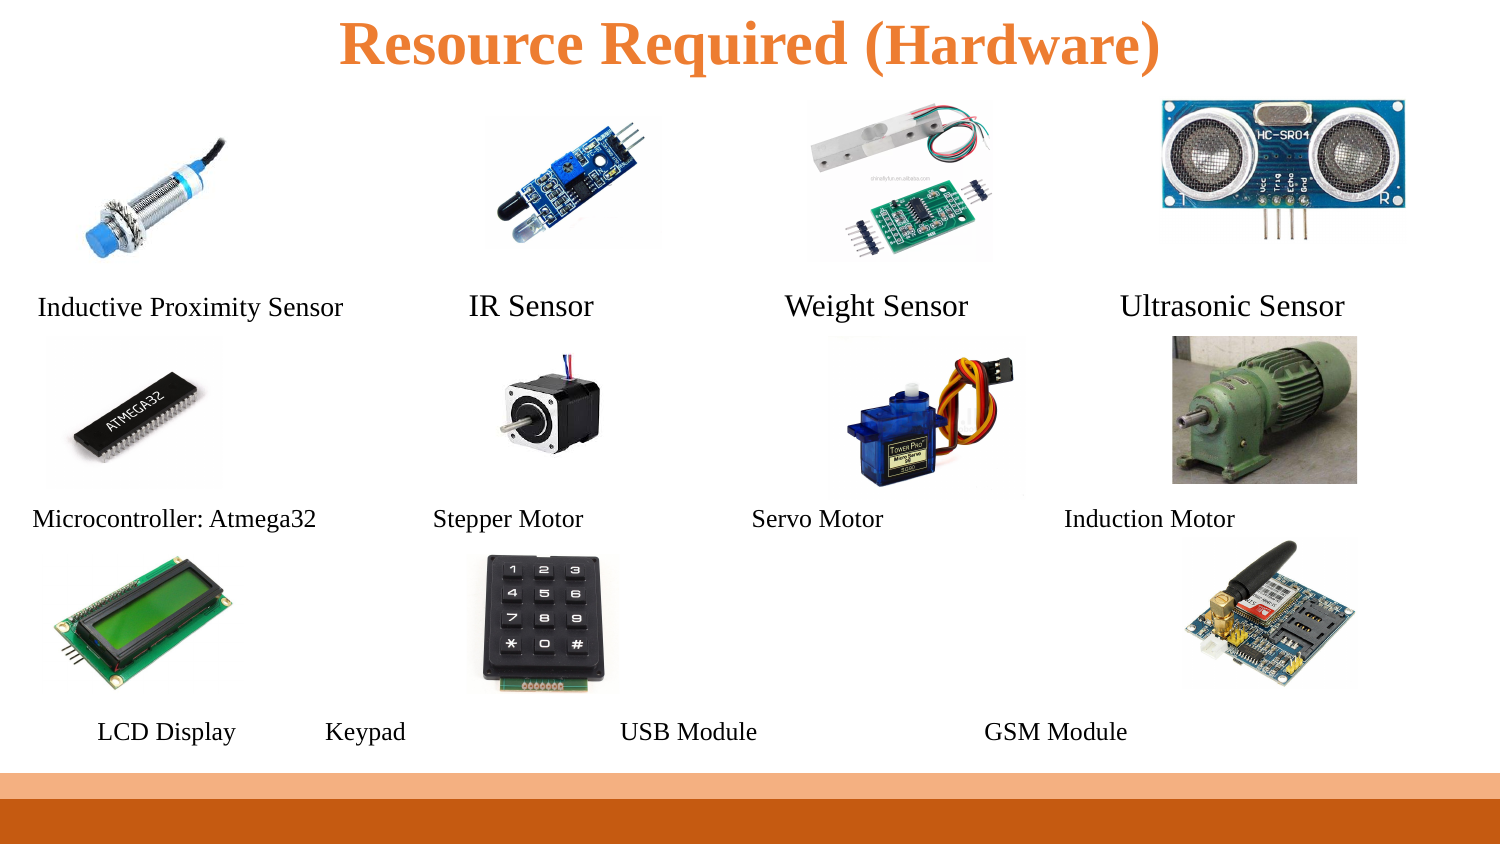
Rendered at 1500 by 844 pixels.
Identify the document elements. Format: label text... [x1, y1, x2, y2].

picture [485, 116, 663, 250]
picture [807, 99, 993, 263]
text_box Resource Required (Hardware) [243, 11, 1257, 77]
picture [41, 553, 244, 695]
list Inductive Proximity Sensor IR Sensor Weight Sensor Ultrasonic Sensor Microcontroller: Atmega32 Stepper Motor Servo Motor Induction Motor LCD Display Keypad USB Module GSM Module [21, 91, 1479, 757]
picture [466, 341, 633, 489]
picture [63, 110, 241, 288]
picture [1158, 96, 1407, 244]
picture [1172, 336, 1358, 484]
picture [466, 553, 620, 695]
picture [1181, 537, 1358, 690]
picture [46, 335, 223, 489]
picture [827, 335, 1026, 500]
